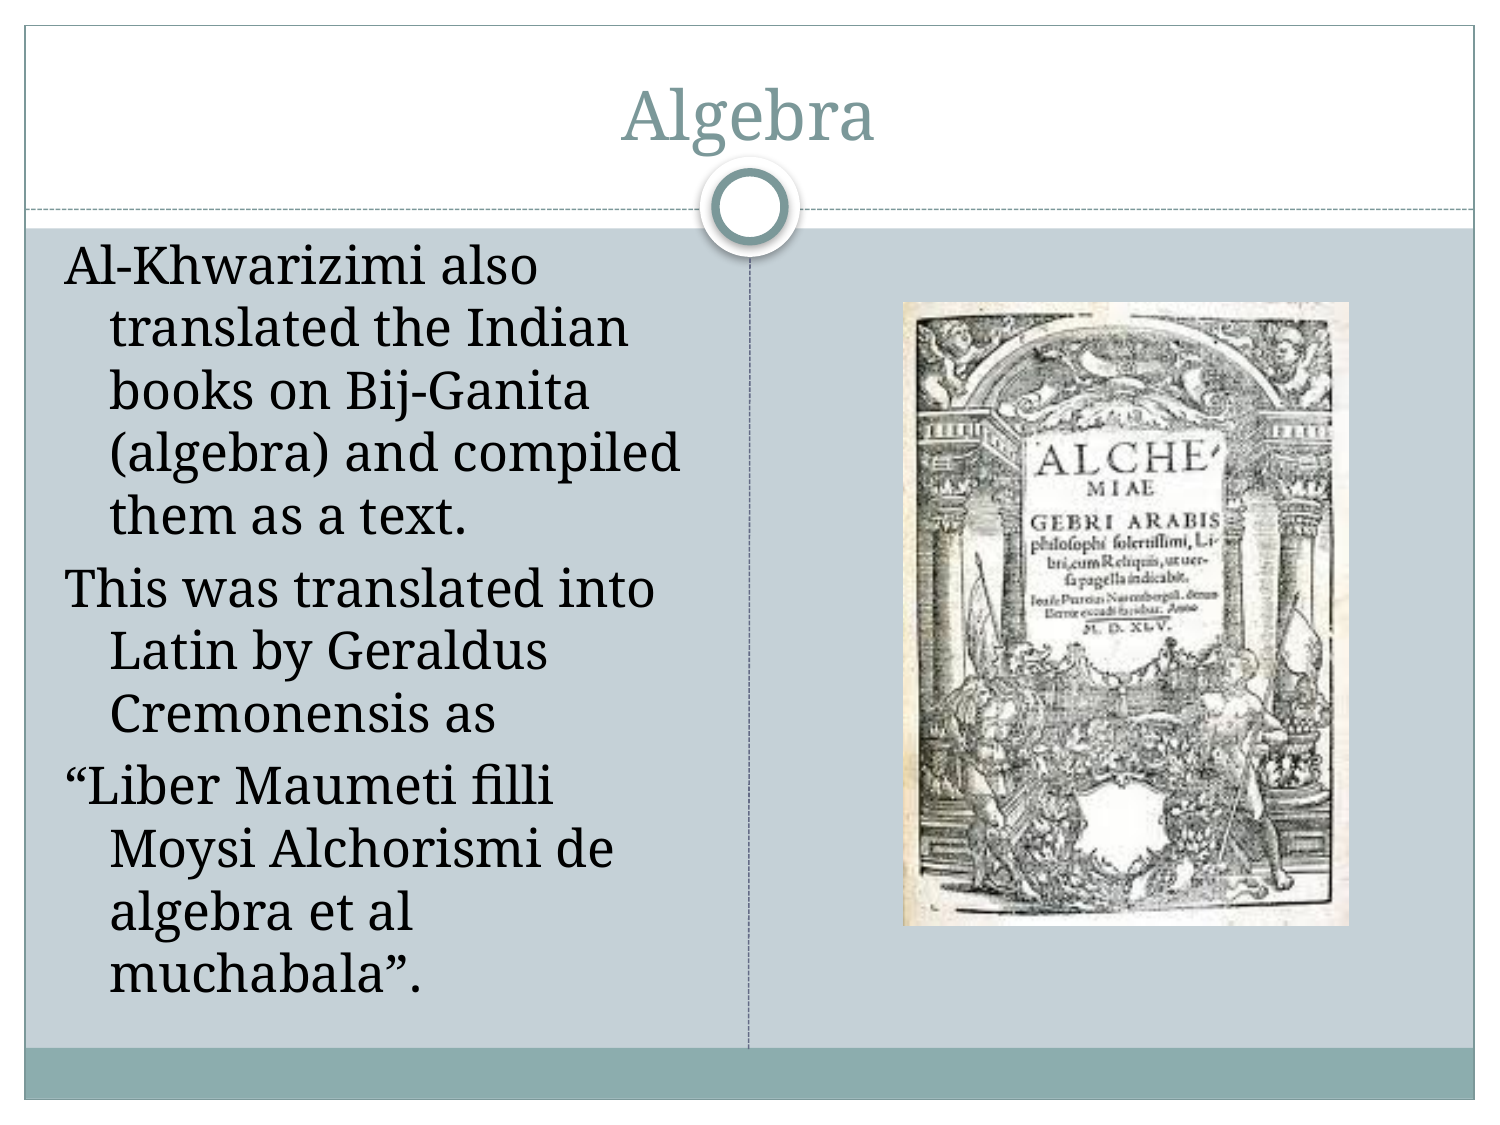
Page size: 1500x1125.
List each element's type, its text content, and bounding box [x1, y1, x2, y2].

list Al-Khwarizimi also translated the Indian books on Bij-Ganita (algebra) and compiled them as a text. This was translated into Latin by Geraldus Cremonensis as “Liber Maumeti filli Moysi Alchorismi de algebra et al muchabala”. [49, 224, 712, 993]
title Algebra [49, 37, 1450, 162]
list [903, 302, 1350, 927]
